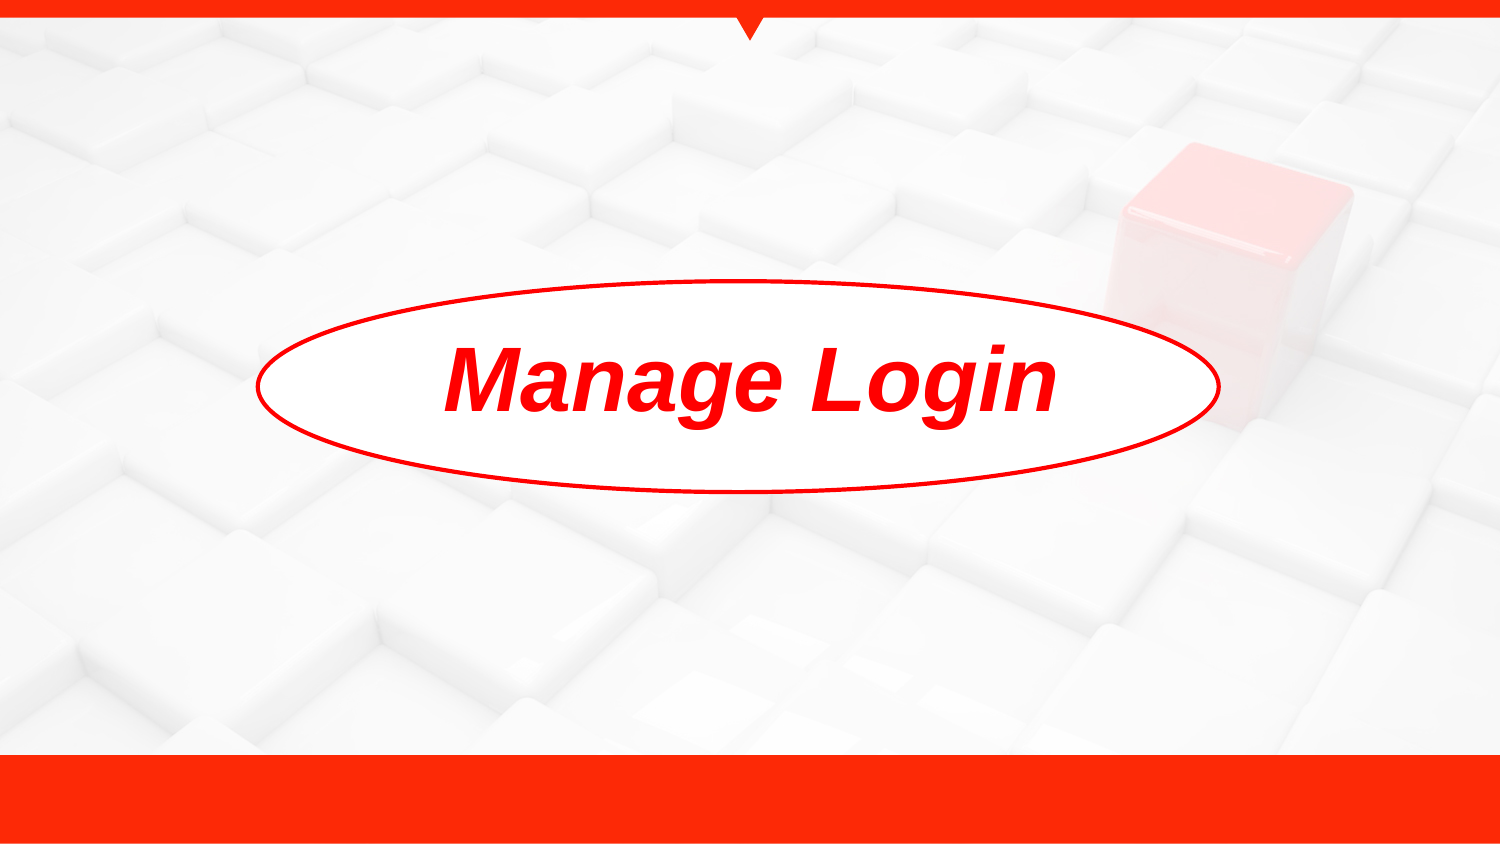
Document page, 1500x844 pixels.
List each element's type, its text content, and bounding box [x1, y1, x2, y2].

text_box Manage Login [255, 279, 1221, 495]
picture [0, 18, 1500, 755]
